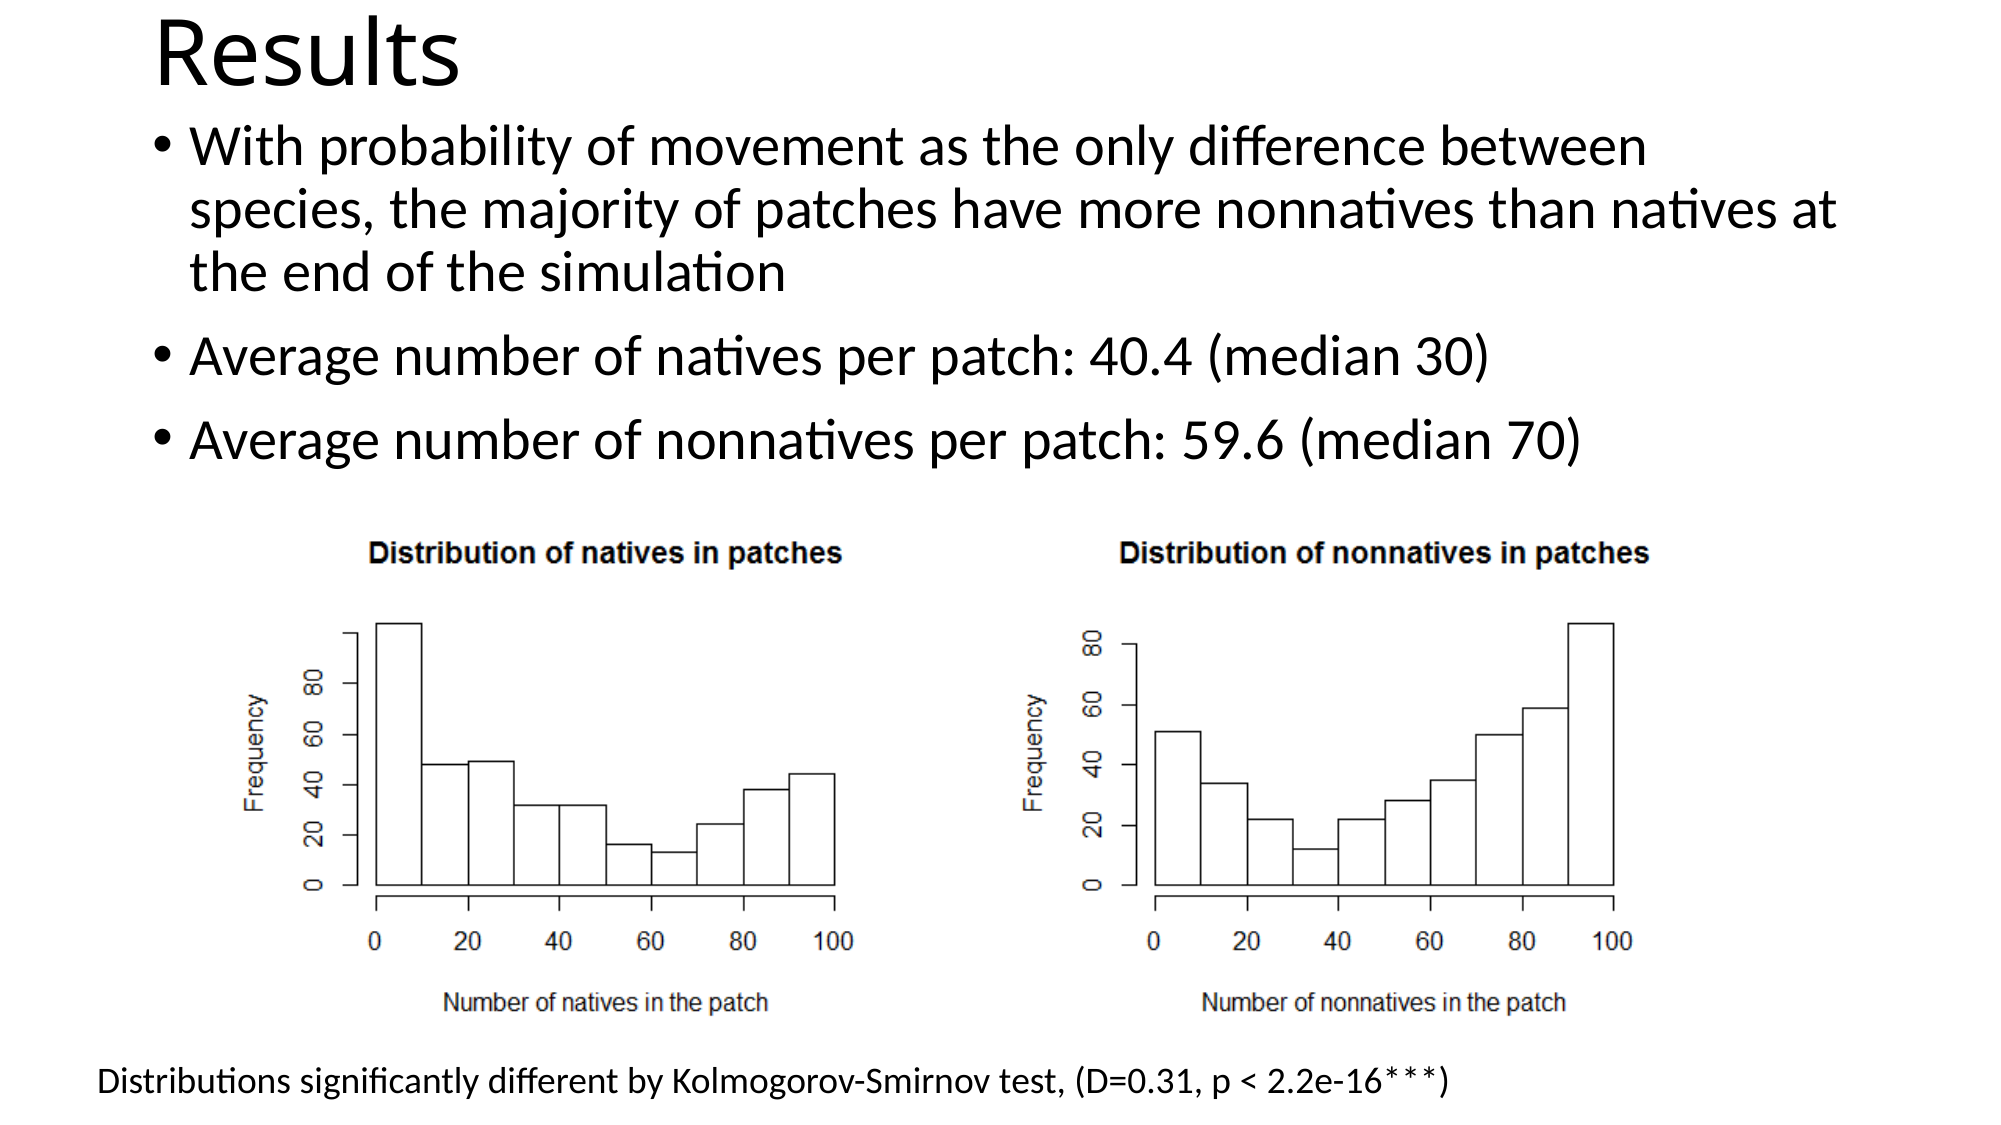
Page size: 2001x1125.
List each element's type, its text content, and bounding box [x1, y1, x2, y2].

picture [1014, 490, 1696, 1049]
text_box Distributions significantly different by Kolmogorov-Smirnov test, (D=0.31, p < 2.2e-16***) [82, 1048, 1479, 1109]
list With probability of movement as the only difference between species, the majority of patches have more nonnatives than natives at the end of the simulation Average number of natives per patch: 40.4 (median 30) Average number of nonnatives per patch: 59.6 (median 70) [137, 107, 1863, 1014]
picture [235, 490, 917, 1049]
title Results [137, 0, 1863, 107]
